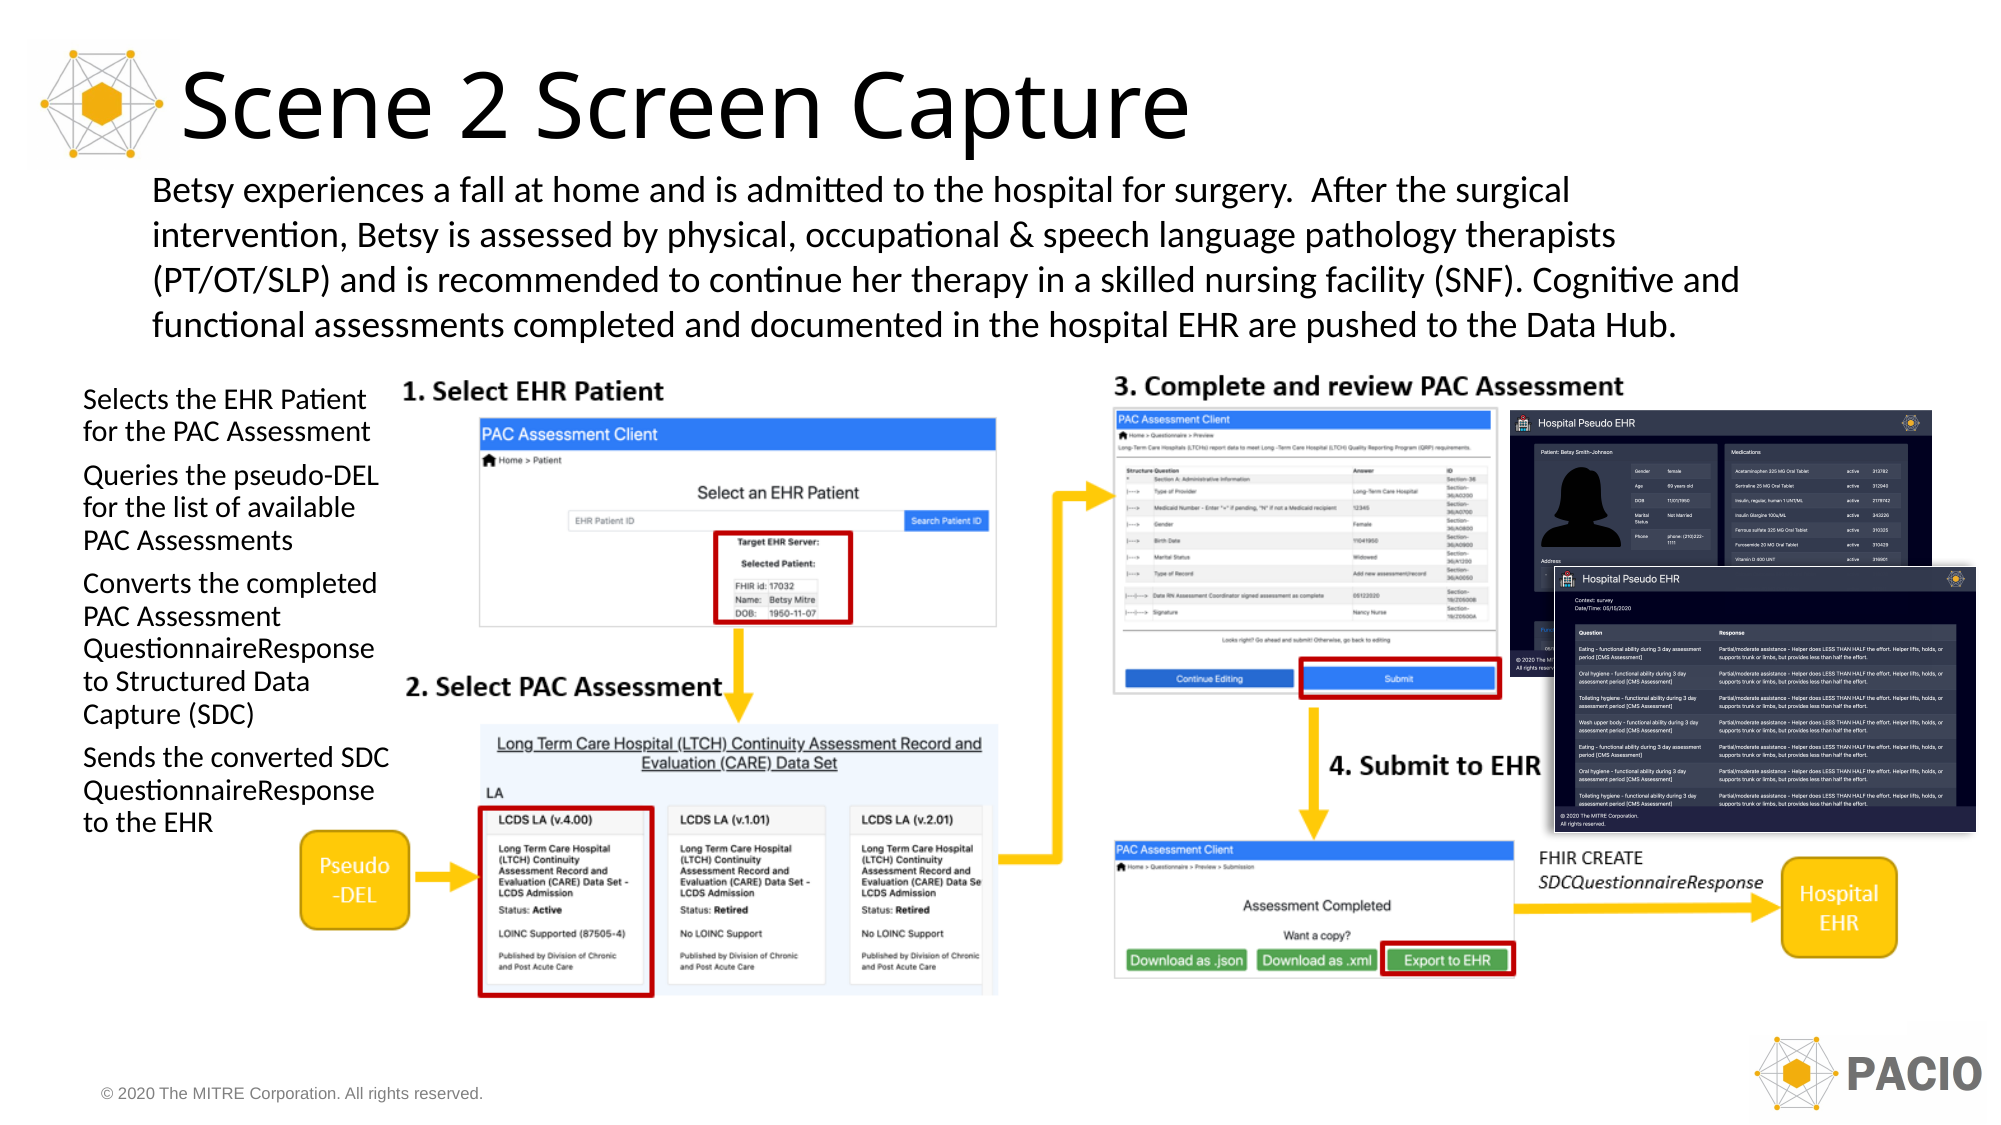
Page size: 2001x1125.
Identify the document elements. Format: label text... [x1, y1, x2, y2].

text_box Selects the EHR Patient for the PAC Assessment Queries the pseudo-DEL for the list of available PAC Assessments Converts the completed PAC Assessment QuestionnaireResponse to Structured Data Capture (SDC) Sends the converted SDC QuestionnaireResponse to the EHR [68, 375, 292, 931]
picture [27, 39, 165, 170]
title Scene 2 Screen Capture [165, 0, 1891, 218]
picture [292, 365, 1987, 1124]
text_box Betsy experiences a fall at home and is admitted to the hospital for surgery. After the surgical intervention, Betsy is assessed by physical, occupational & speech language pathology therapists (PT/OT/SLP) and is recommended to continue her therapy in a skilled nursing facility (SNF). Cognitive and functional assessments completed and documented in the hospital EHR are pushed to the Data Hub. [137, 157, 1766, 353]
